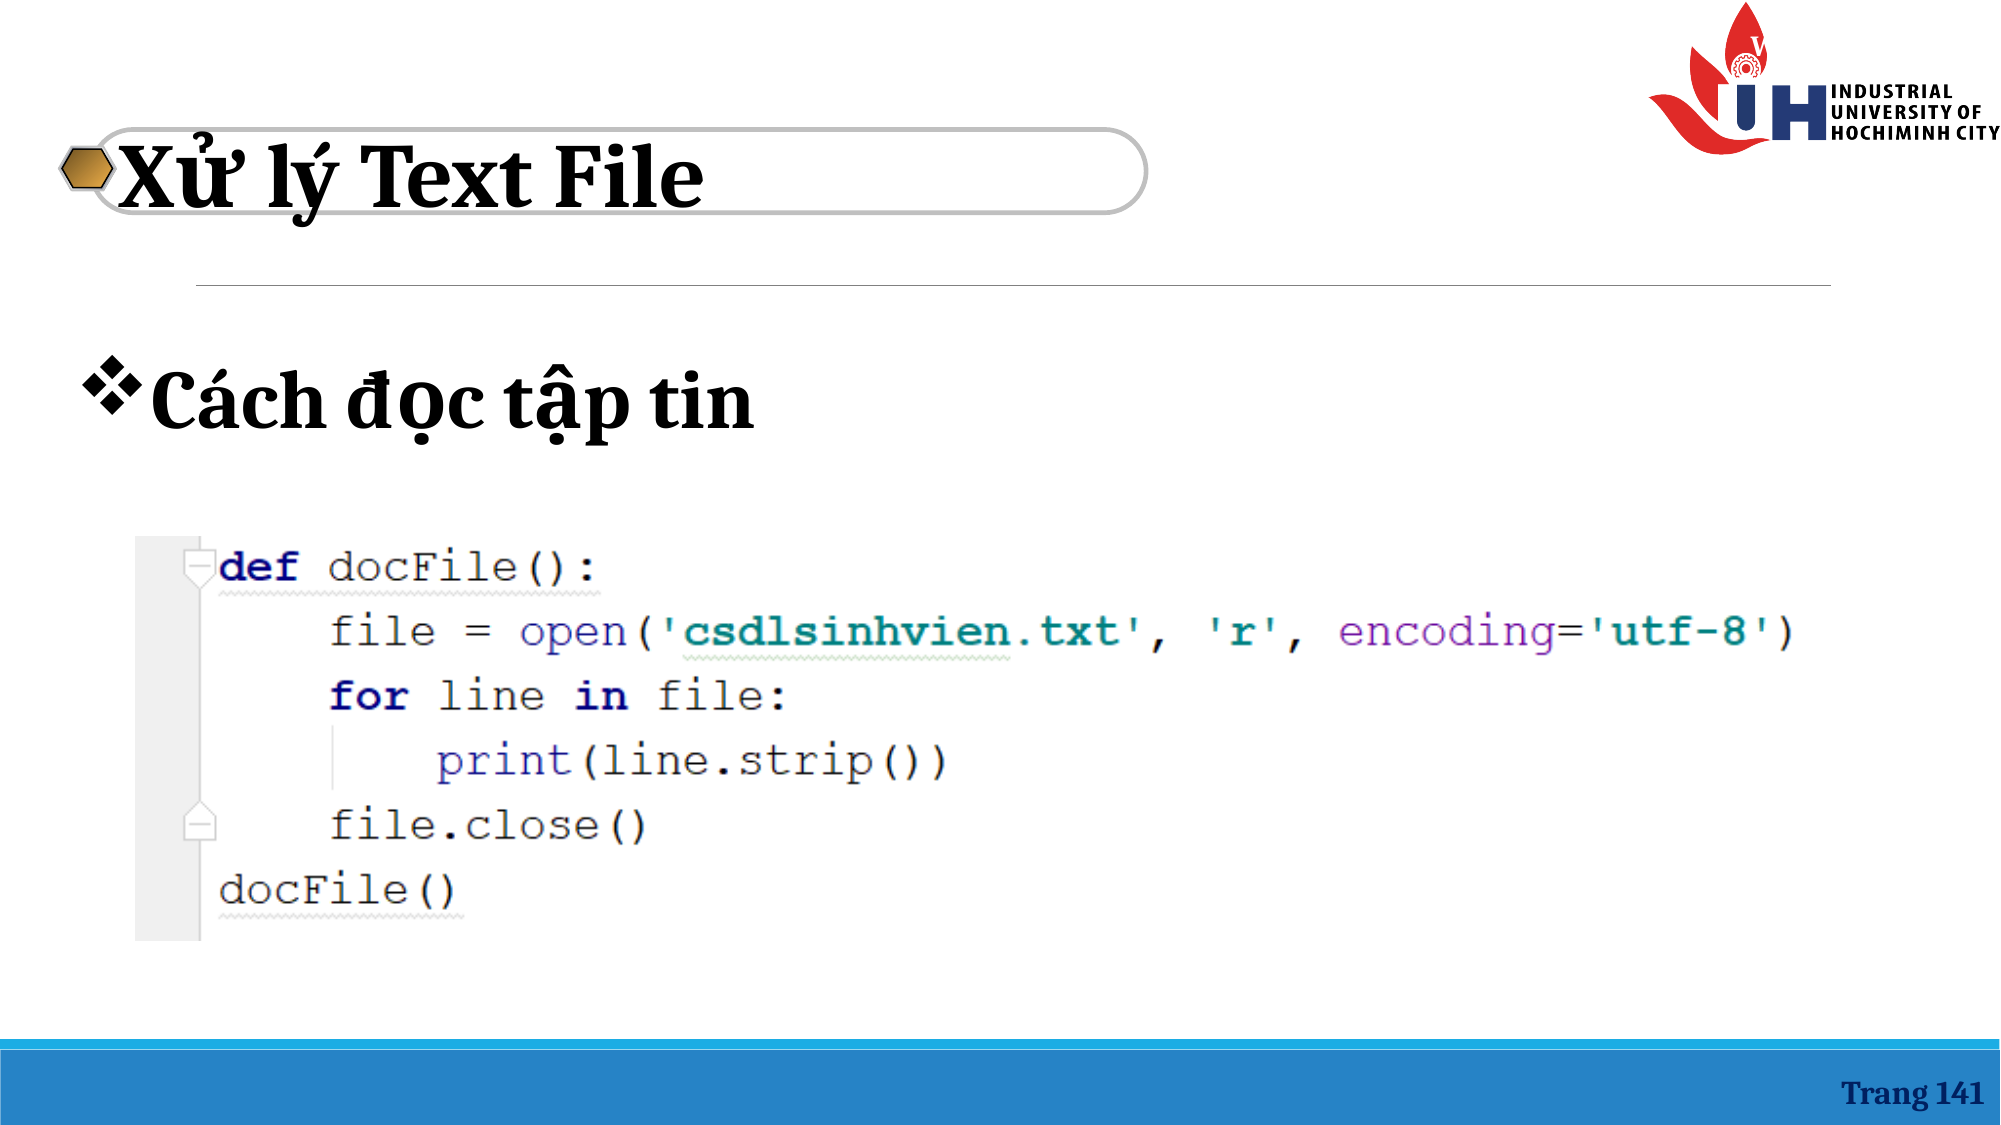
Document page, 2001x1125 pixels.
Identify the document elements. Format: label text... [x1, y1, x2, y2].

picture [1648, 1, 2000, 155]
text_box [58, 128, 1147, 214]
picture [135, 536, 1879, 941]
text_box Cách đọc tập tin [60, 338, 1936, 1125]
slide_number Trang 141 [1936, 1060, 2000, 1121]
